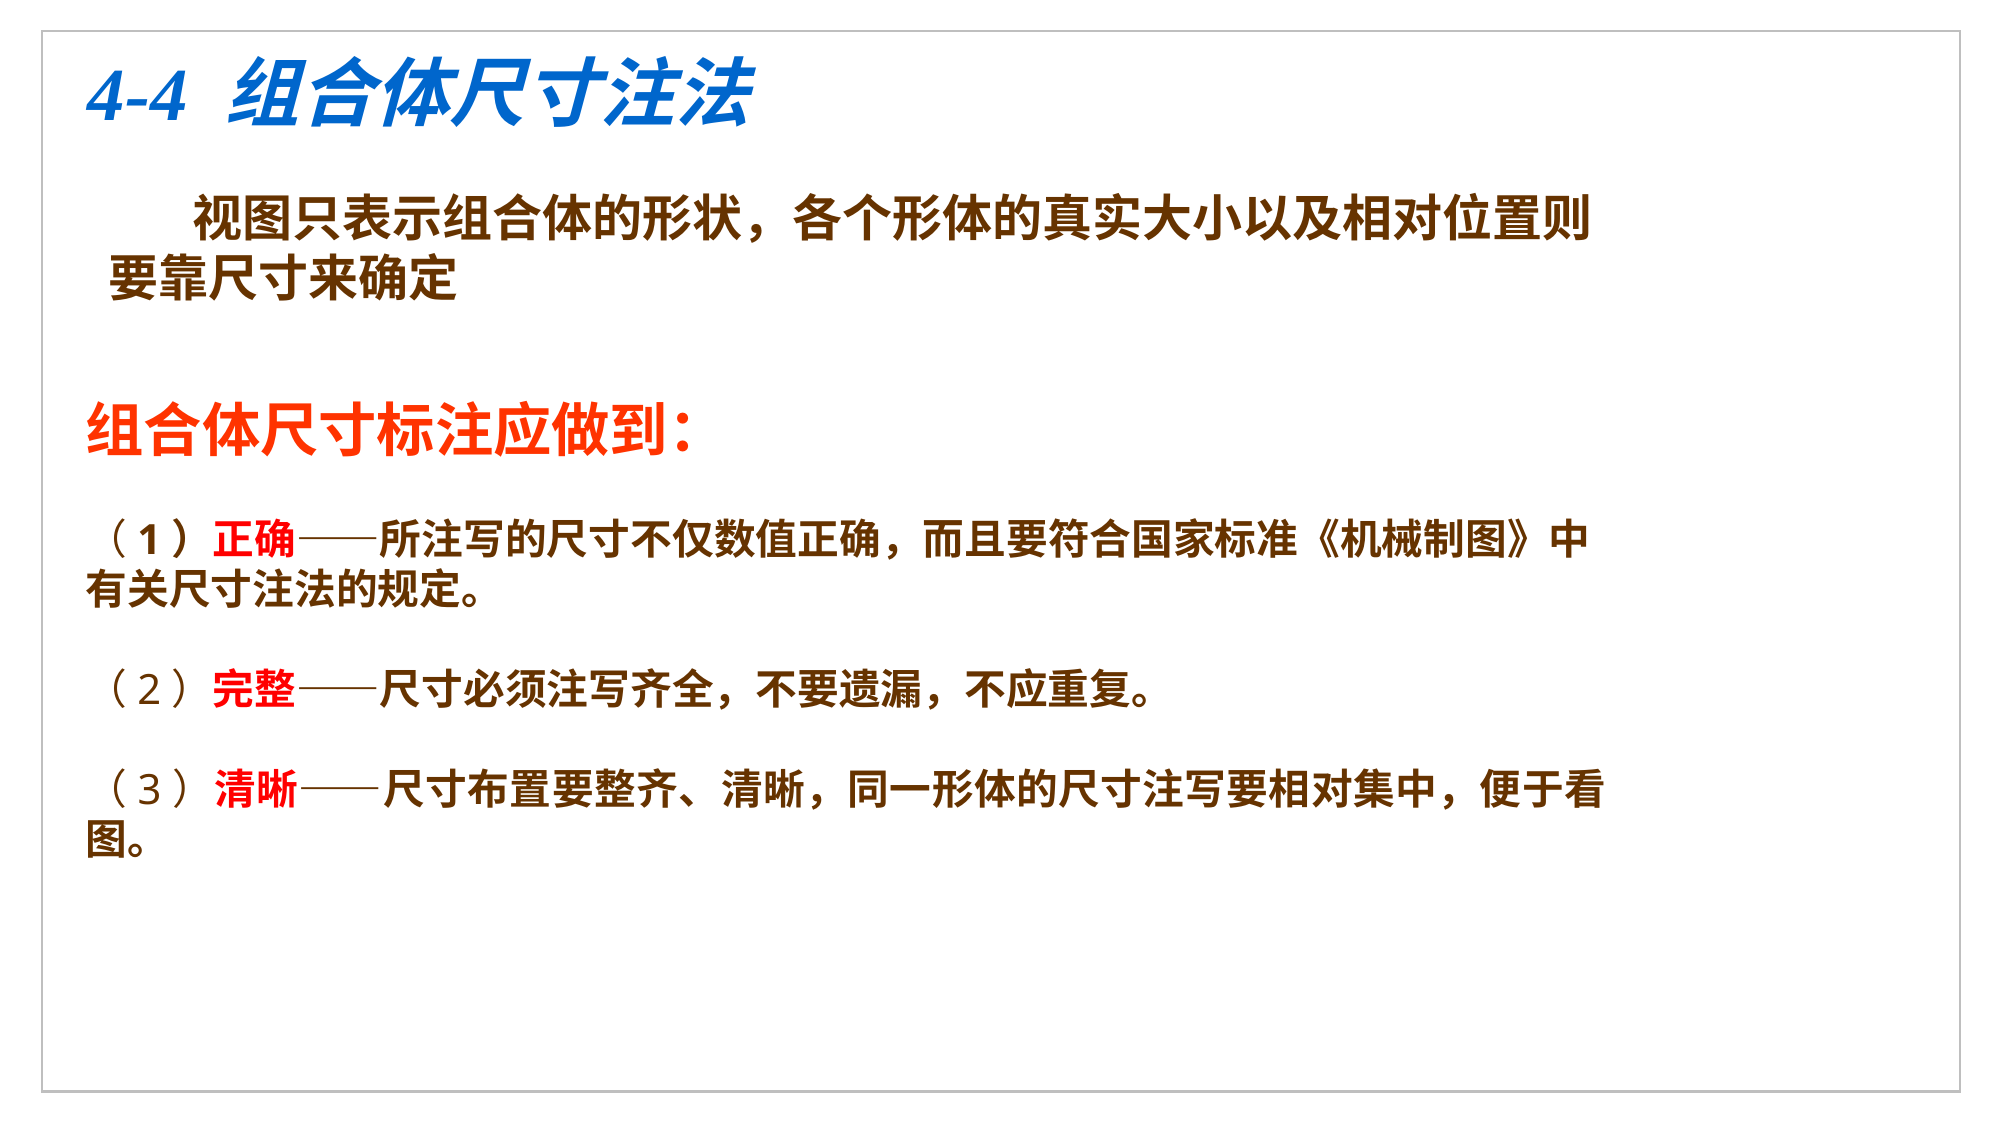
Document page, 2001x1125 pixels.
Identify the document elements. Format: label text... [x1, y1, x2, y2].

text_box 组合体尺寸标注应做到： （1）正确——所注写的尺寸不仅数值正确，而且要符合国家标准《机械制图》中有关尺寸注法的规定。 （2）完整——尺寸必须注写齐全，不要遗漏，不应重复。 （3）清晰——尺寸布置要整齐、清晰，同一形体的尺寸注写要相对集中，便于看图。 [70, 385, 1621, 921]
text_box 视图只表示组合体的形状，各个形体的真实大小以及相对位置则要靠尺寸来确定 [93, 179, 1644, 314]
title 4-4 组合体尺寸注法 [72, 33, 2000, 160]
